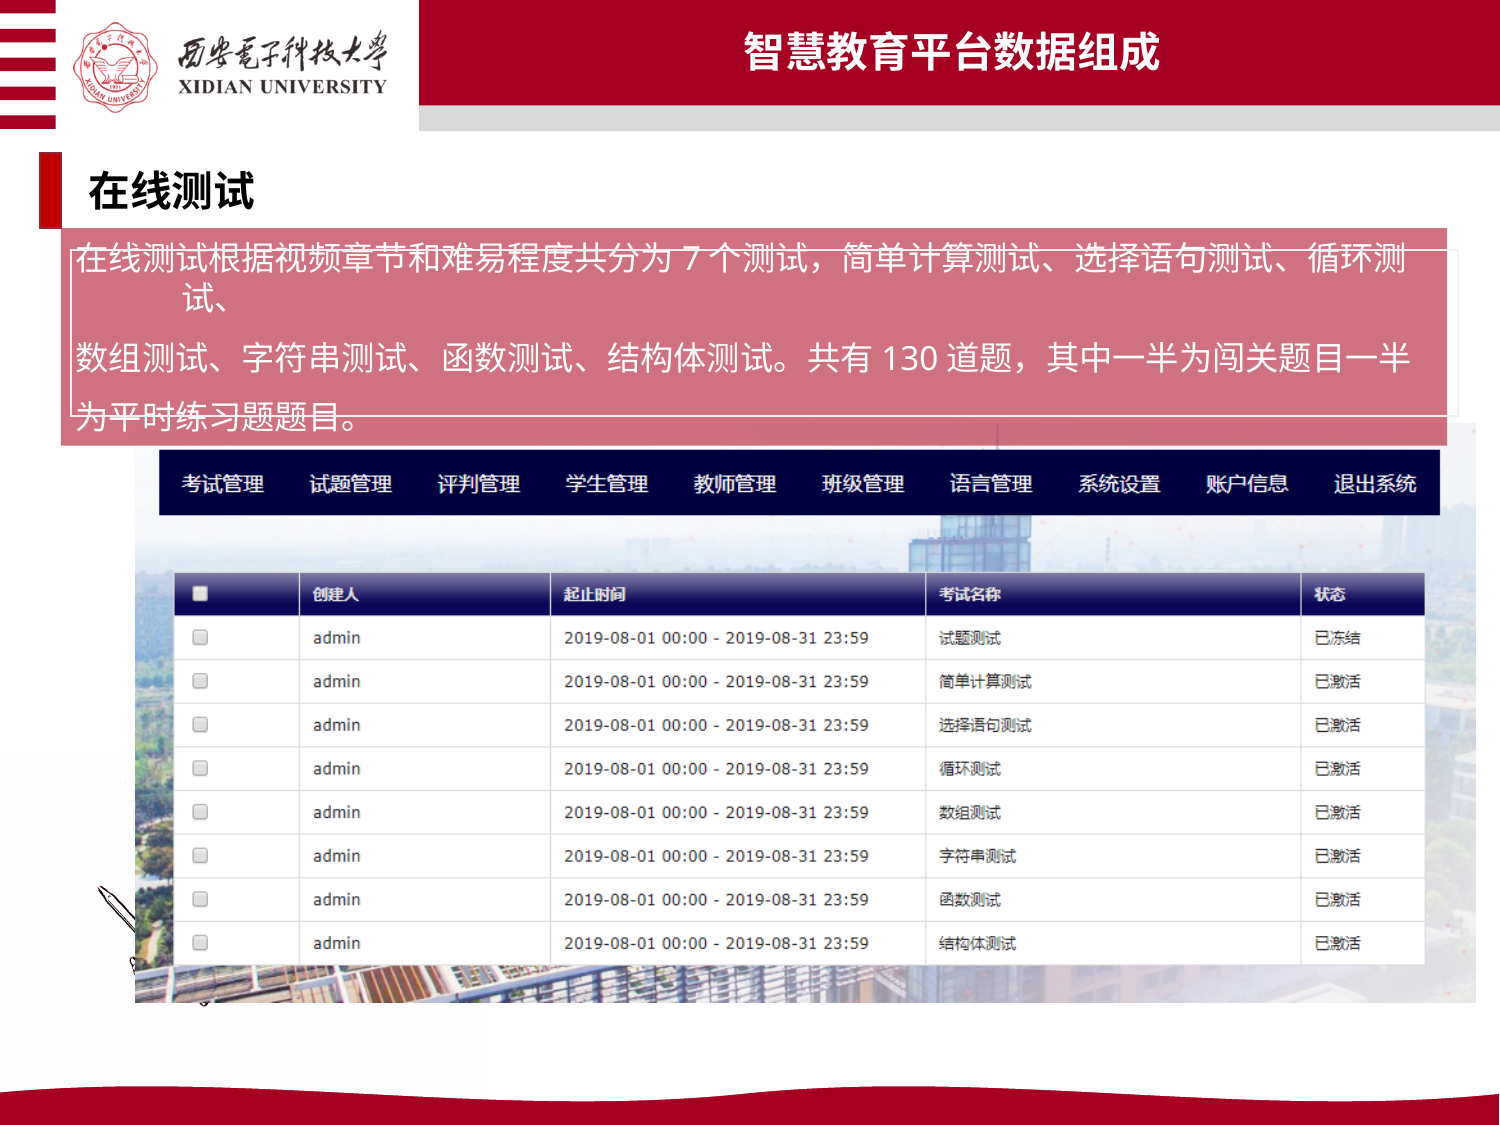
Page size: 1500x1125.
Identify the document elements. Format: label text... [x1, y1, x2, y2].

picture [0, 446, 1476, 1097]
text_box [39, 152, 62, 229]
picture [73, 22, 387, 113]
text_box 智慧教育平台数据组成 [728, 24, 1500, 85]
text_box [60, 228, 1500, 446]
text_box 在线测试 [73, 157, 1316, 222]
